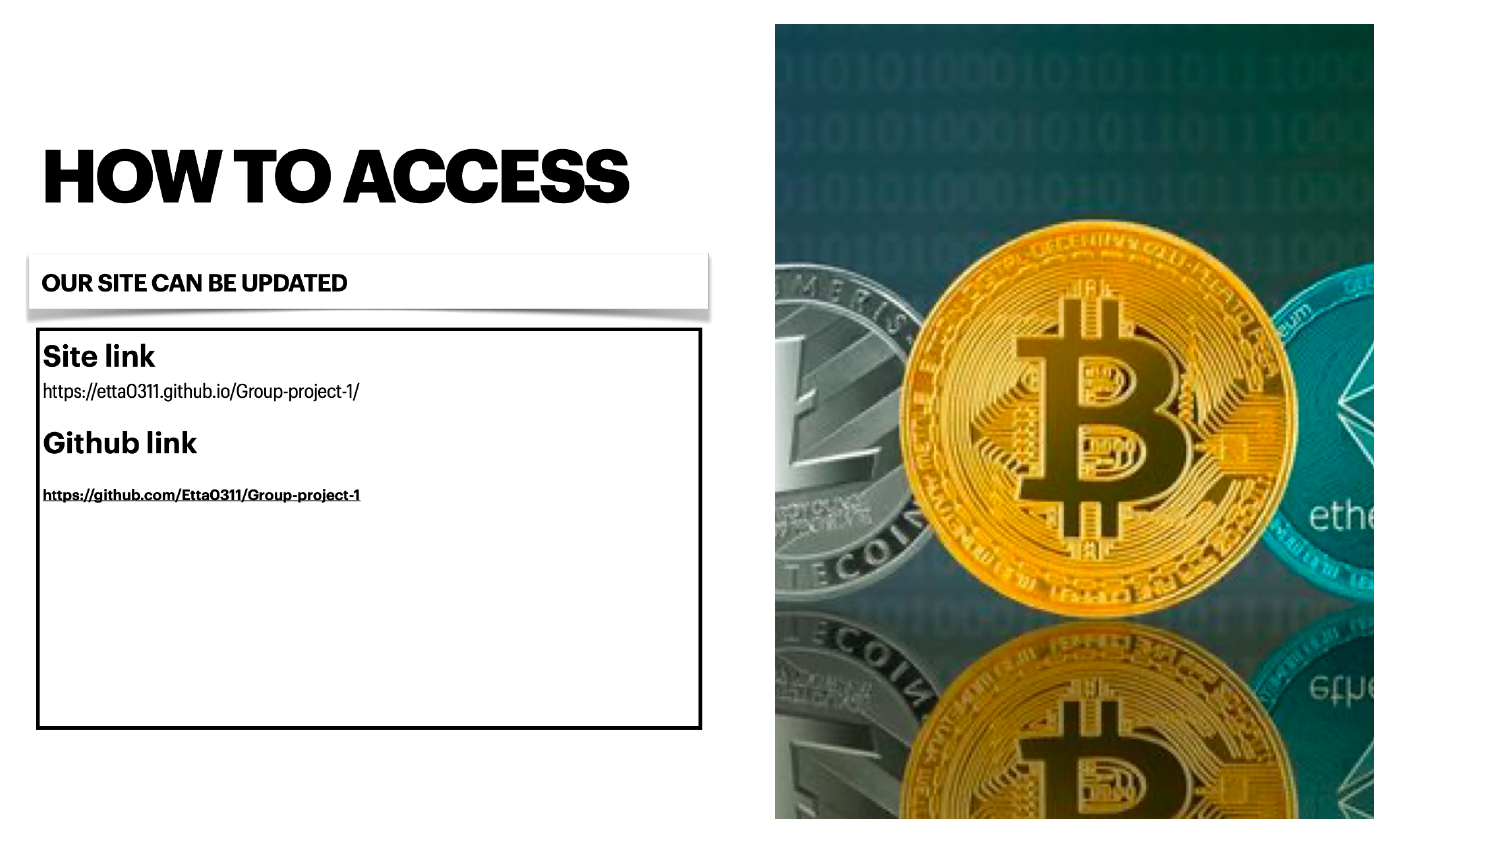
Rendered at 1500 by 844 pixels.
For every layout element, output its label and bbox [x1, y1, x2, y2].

picture [24, 24, 1375, 819]
